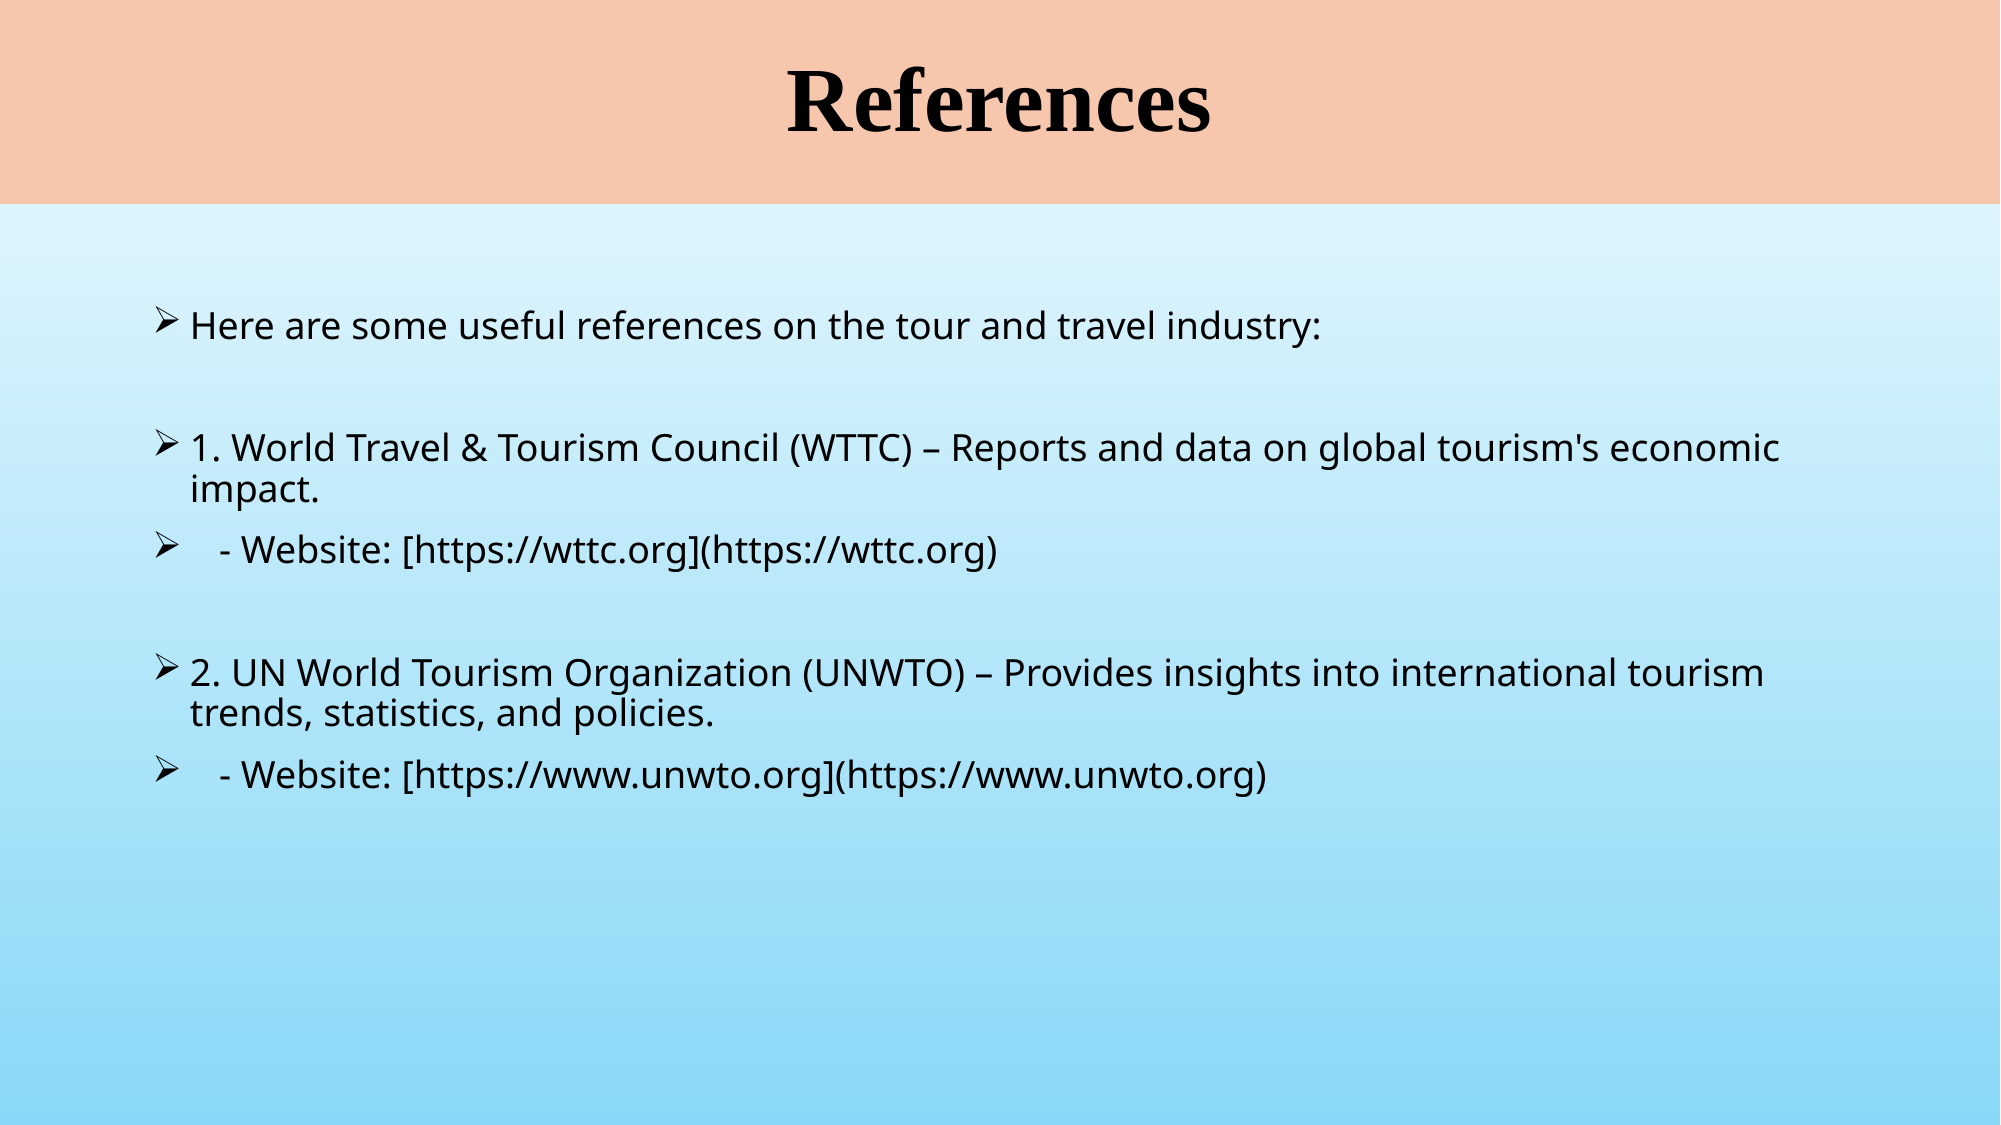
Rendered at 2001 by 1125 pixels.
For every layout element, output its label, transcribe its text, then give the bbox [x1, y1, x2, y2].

title References [0, 0, 2000, 204]
list Here are some useful references on the tour and travel industry: 1. World Travel & Tourism Council (WTTC) – Reports and data on global tourism's economic impact. - Website: [https://wttc.org](https://wttc.org) 2. UN World Tourism Organization (UNWTO) – Provides insights into international tourism trends, statistics, and policies. - Website: [https://www.unwto.org](https://www.unwto.org) [137, 299, 1863, 1014]
